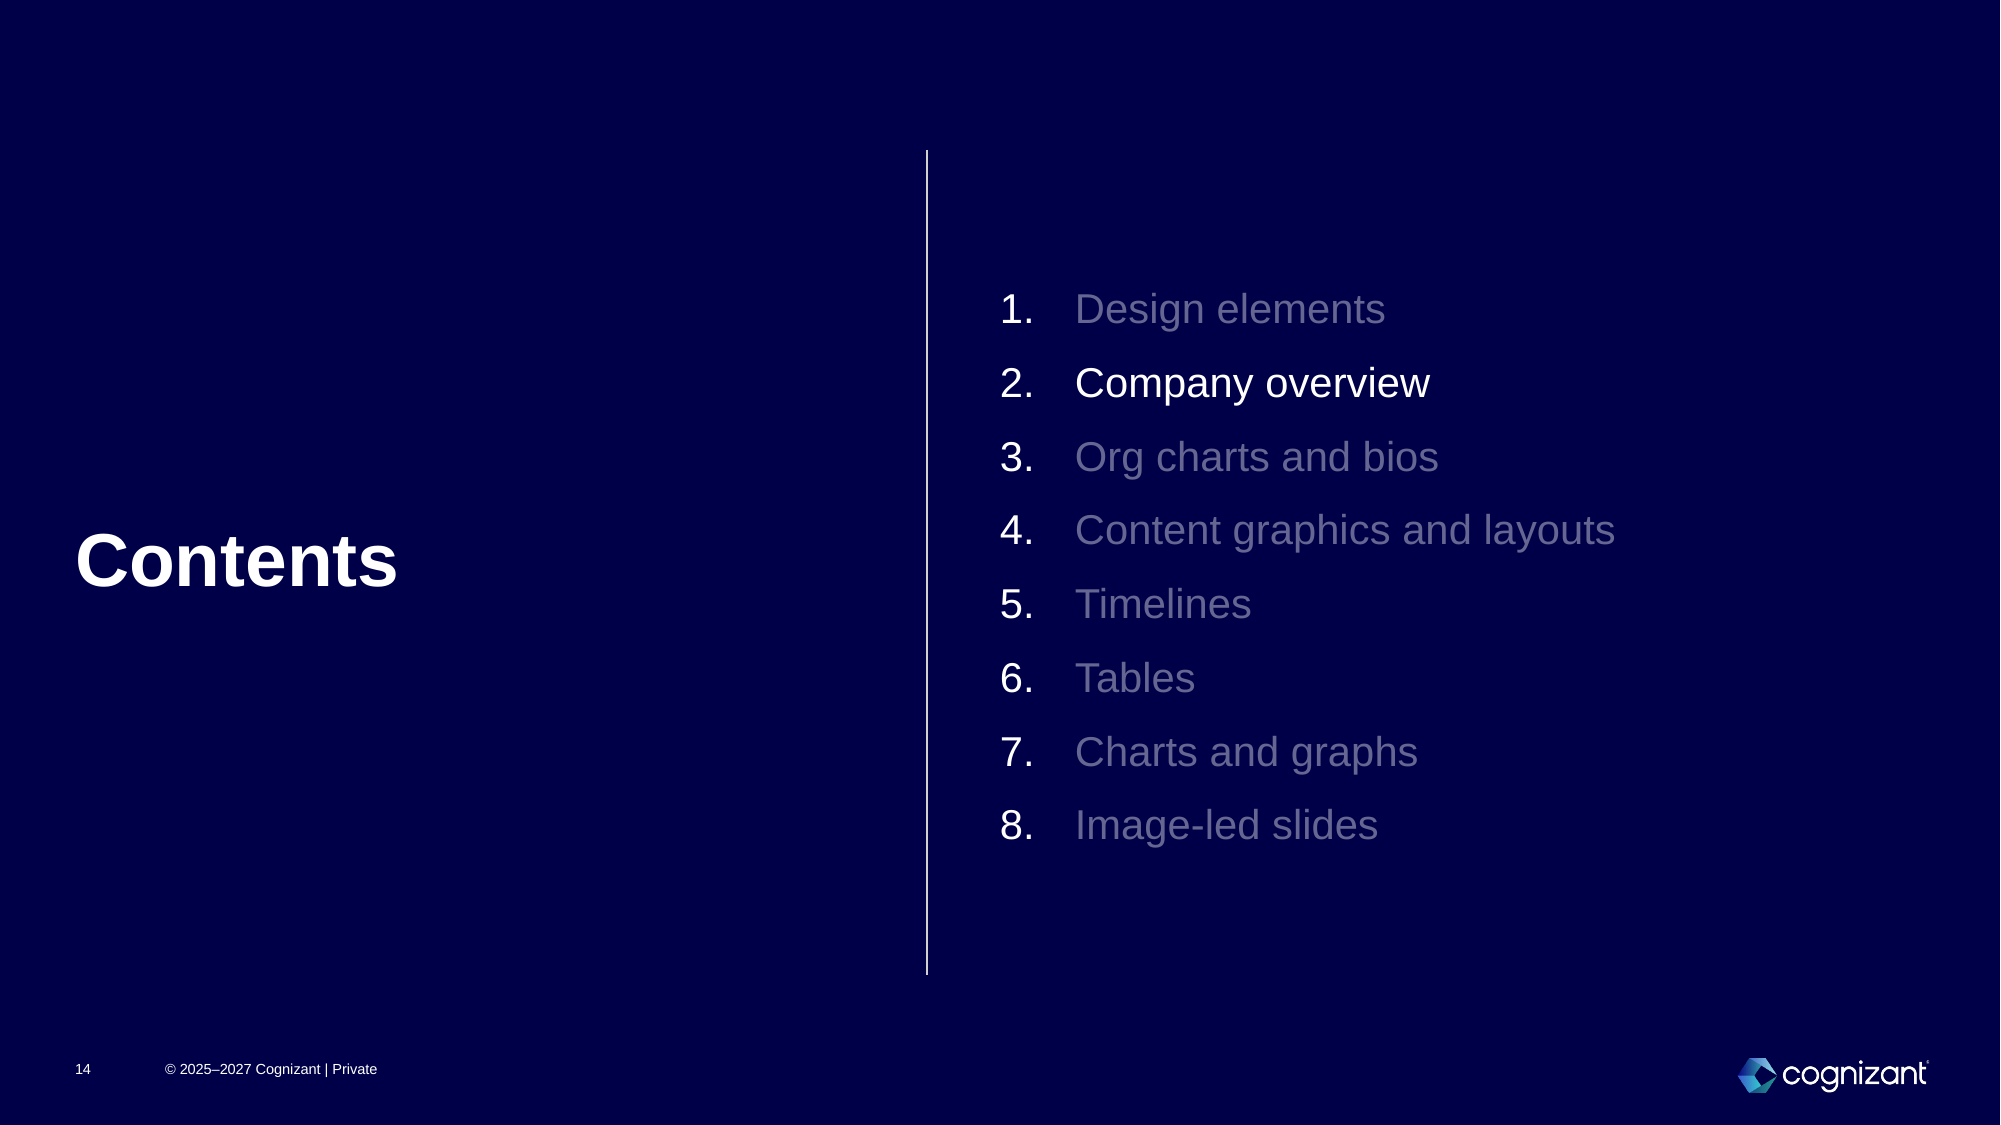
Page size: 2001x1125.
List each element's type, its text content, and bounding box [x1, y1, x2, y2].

footer © 2025–2027 Cognizant | Private [165, 1050, 390, 1088]
slide_number 14 [75, 1050, 135, 1088]
picture [1737, 1058, 1930, 1093]
title Contents [75, 480, 855, 645]
list Design elements Company overview Org charts and bios Content graphics and layouts Timelines Tables Charts and graphs Image-led slides [999, 149, 1925, 975]
